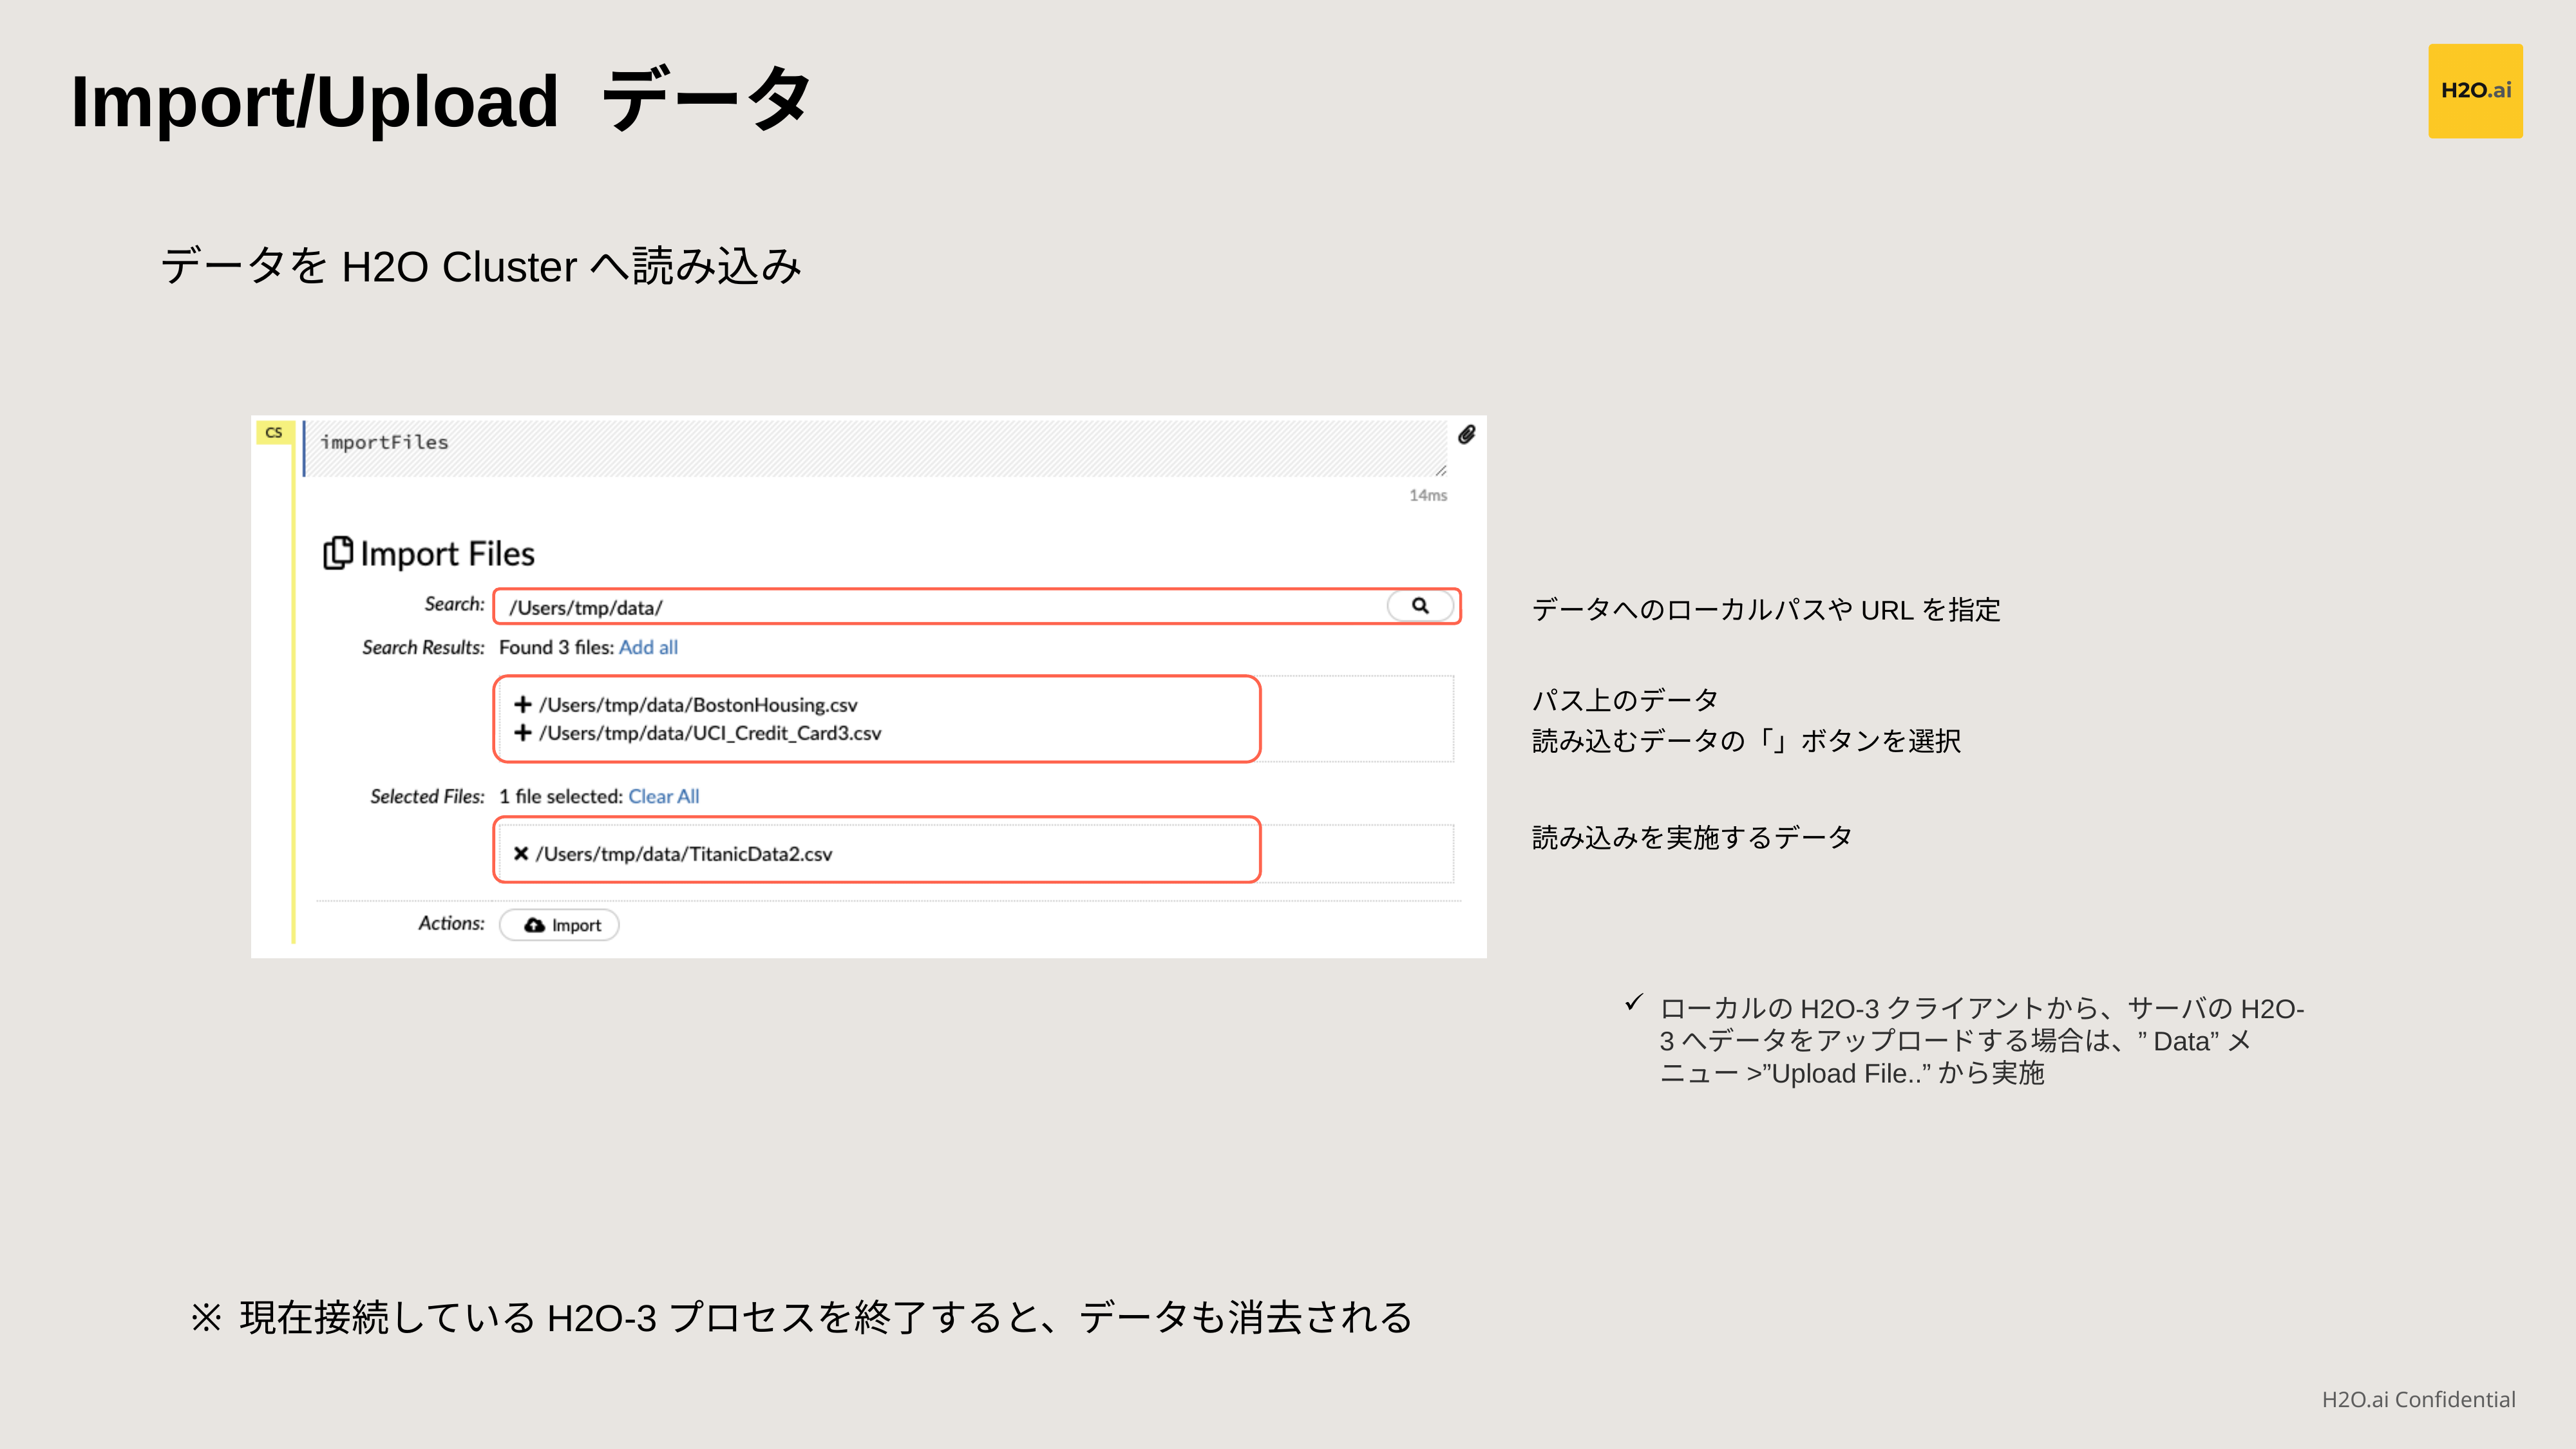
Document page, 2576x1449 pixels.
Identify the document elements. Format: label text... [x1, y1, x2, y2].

picture [251, 415, 1488, 958]
text_box 読み込みを実施するデータ [1522, 816, 2324, 898]
text_box パス上のデータ 読み込むデータの「➕」ボタンを選択 [1522, 679, 2324, 761]
text_box ローカルのH2O-3クライアントから、サーバのH2O-3へデータをアップロードする場合は、”Data”メニュー>”Upload File..”から実施 [1613, 987, 2324, 1093]
picture [2429, 44, 2523, 138]
text_box データへのローカルパスやURLを指定 [1522, 588, 2324, 671]
text_box 現在接続しているH2O-3プロセスを終了すると、データも消去される [181, 1289, 1562, 1344]
text_box データをH2O Clusterへ読み込み [149, 234, 2427, 295]
text_box Import/Upload データ [61, 49, 2363, 146]
